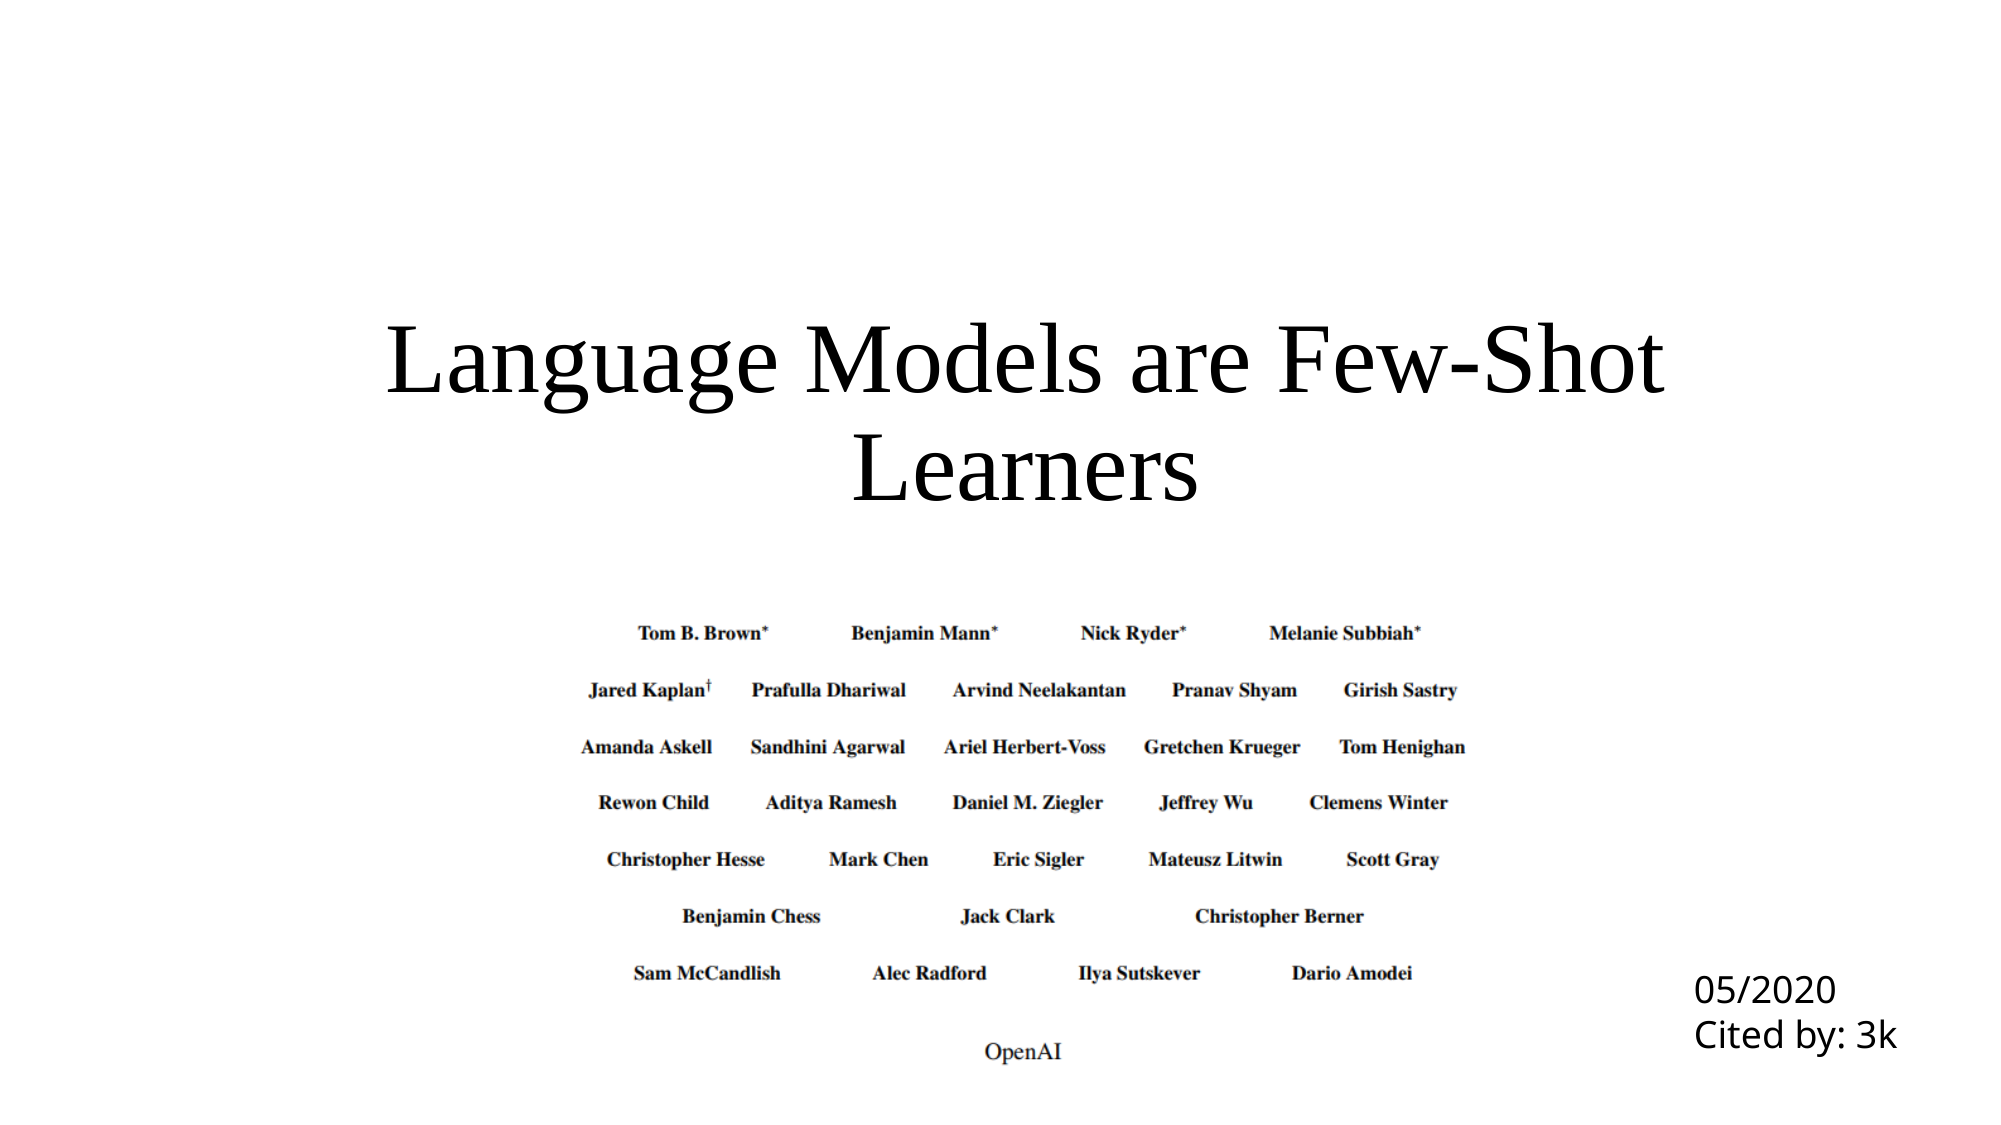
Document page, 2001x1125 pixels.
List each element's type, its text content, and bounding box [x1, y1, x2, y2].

picture [558, 612, 1494, 1072]
title Language Models are Few-Shot Learners [276, 137, 1777, 530]
text_box 05/2020 Cited by: 3k [1679, 959, 1913, 1064]
